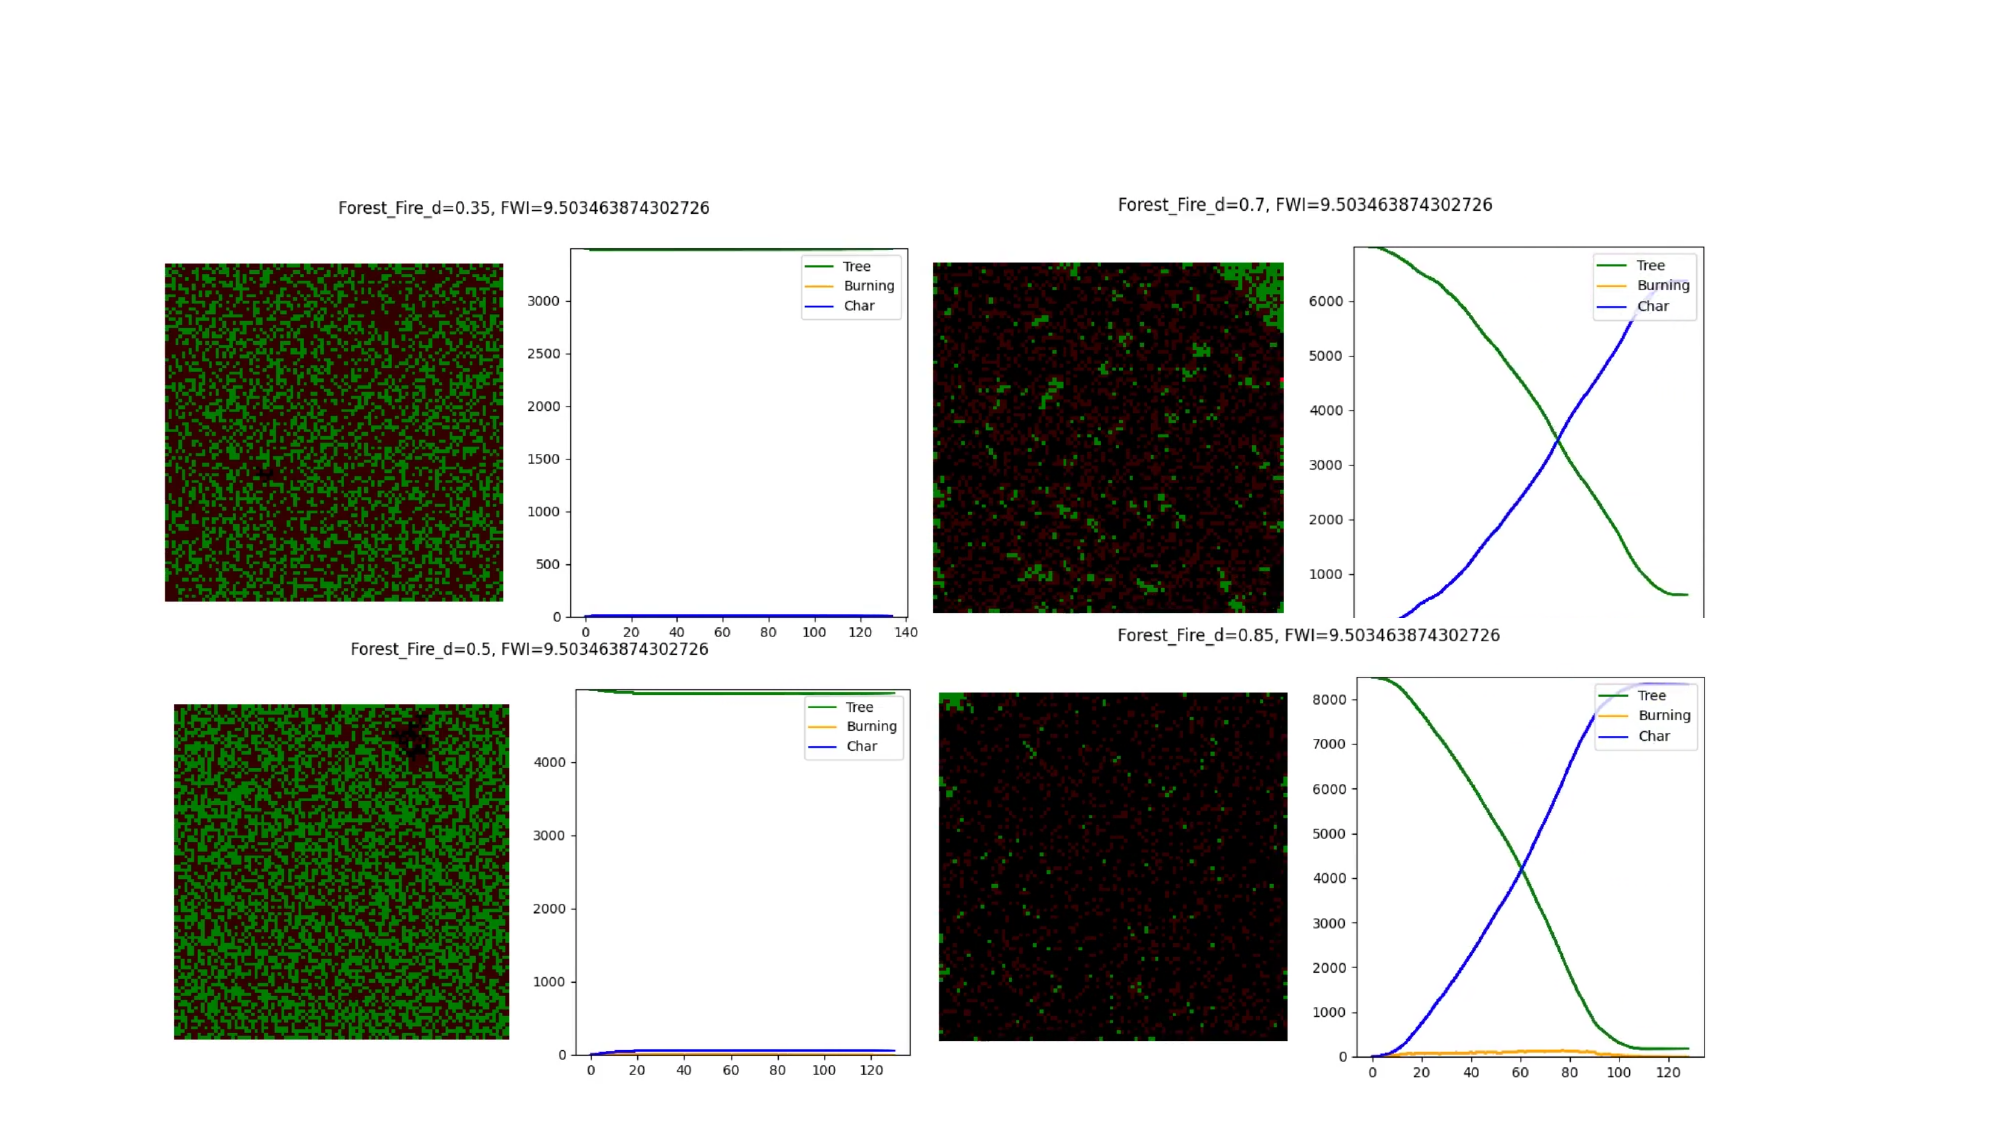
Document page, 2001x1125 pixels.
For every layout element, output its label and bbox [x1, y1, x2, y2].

picture [156, 194, 1713, 1084]
